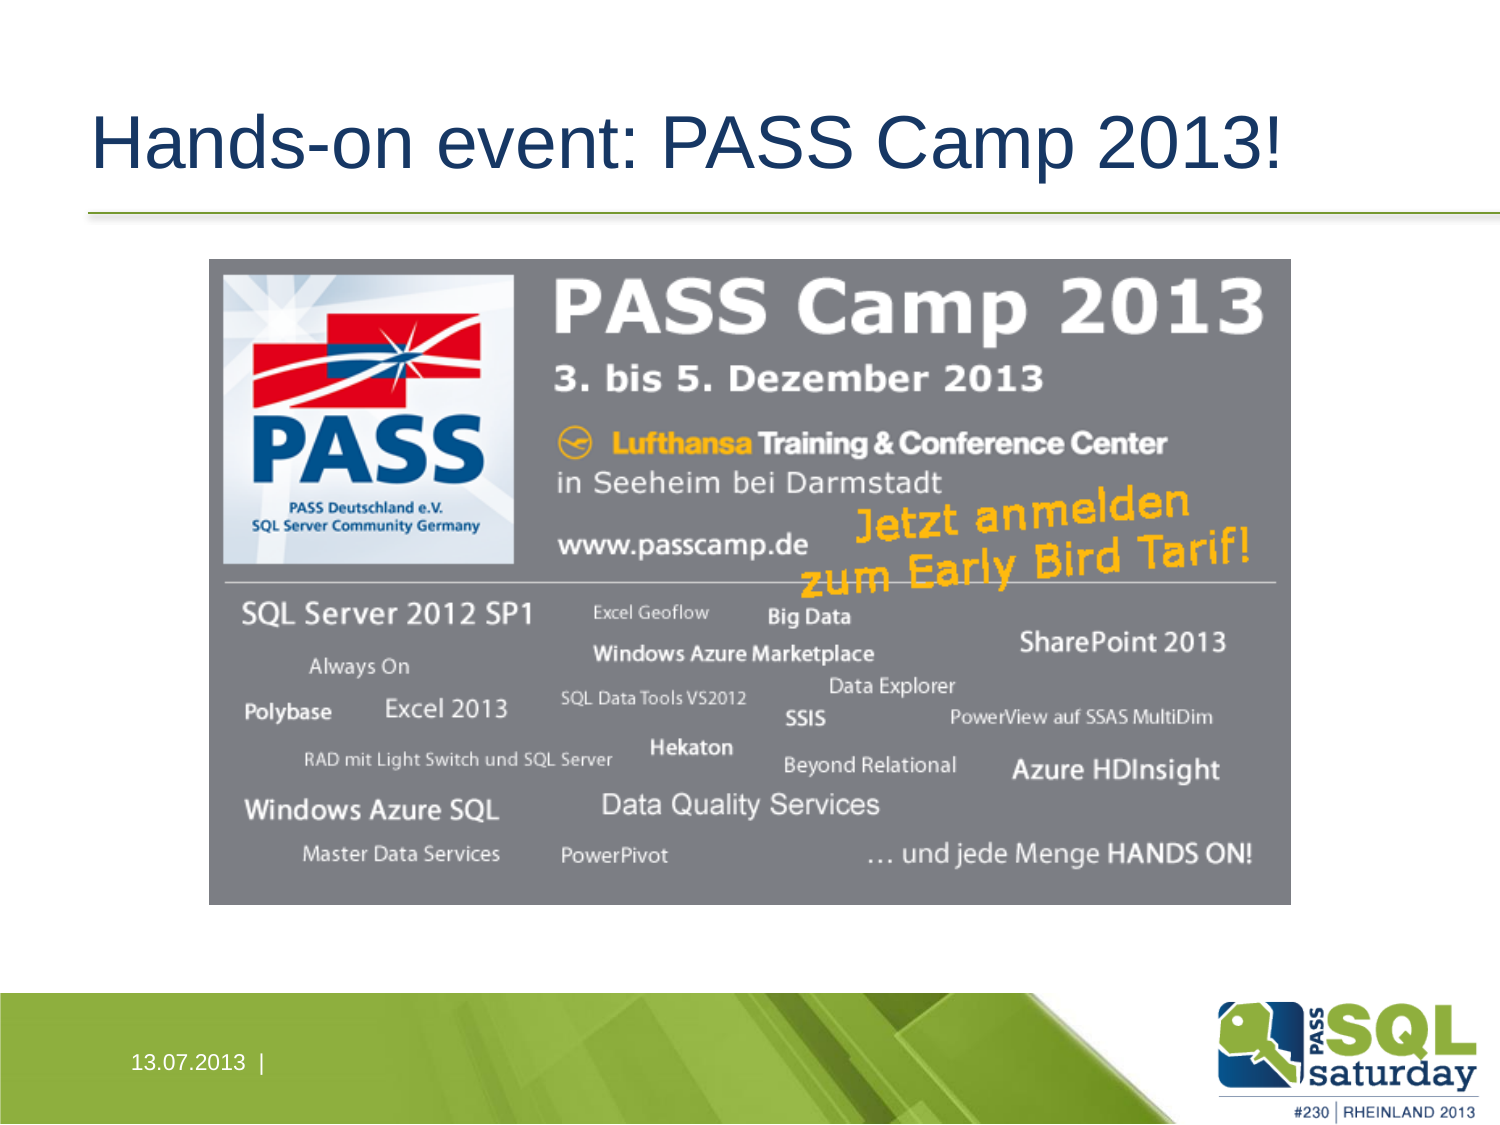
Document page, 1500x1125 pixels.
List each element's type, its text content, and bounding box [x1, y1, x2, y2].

title Hands-on event: PASS Camp 2013! [75, 45, 1425, 233]
picture [0, 993, 1500, 1125]
picture [209, 258, 1291, 905]
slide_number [115, 1031, 284, 1092]
